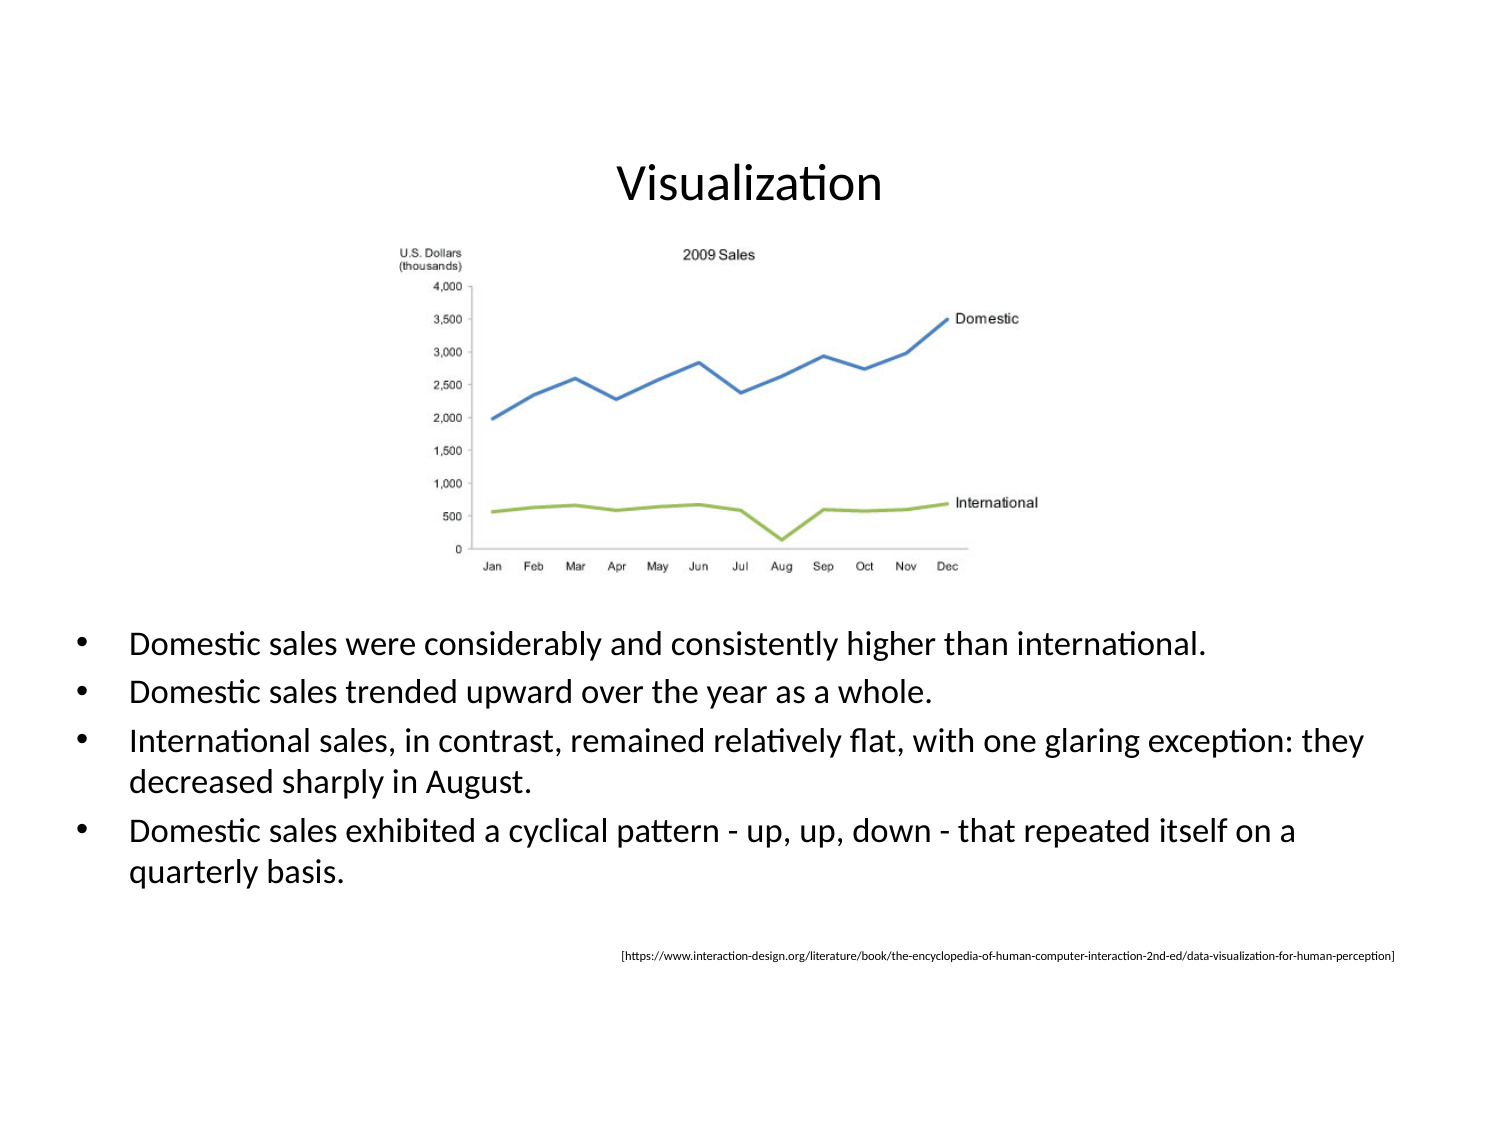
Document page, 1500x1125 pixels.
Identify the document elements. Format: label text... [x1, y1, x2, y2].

picture [399, 247, 1038, 574]
title Visualization [0, 140, 1500, 220]
list Domestic sales were considerably and consistently higher than international. Domestic sales trended upward over the year as a whole. International sales, in contrast, remained relatively flat, with one glaring exception: they decreased sharply in August. Domestic sales exhibited a cyclical pattern - up, up, down - that repeated itself on a quarterly basis. [60, 613, 1433, 901]
text_box [https://www.interaction-design.org/literature/book/the-encyclopedia-of-human-computer-interaction-2nd-ed/data-visualization-for-human-perception] [606, 940, 1410, 971]
